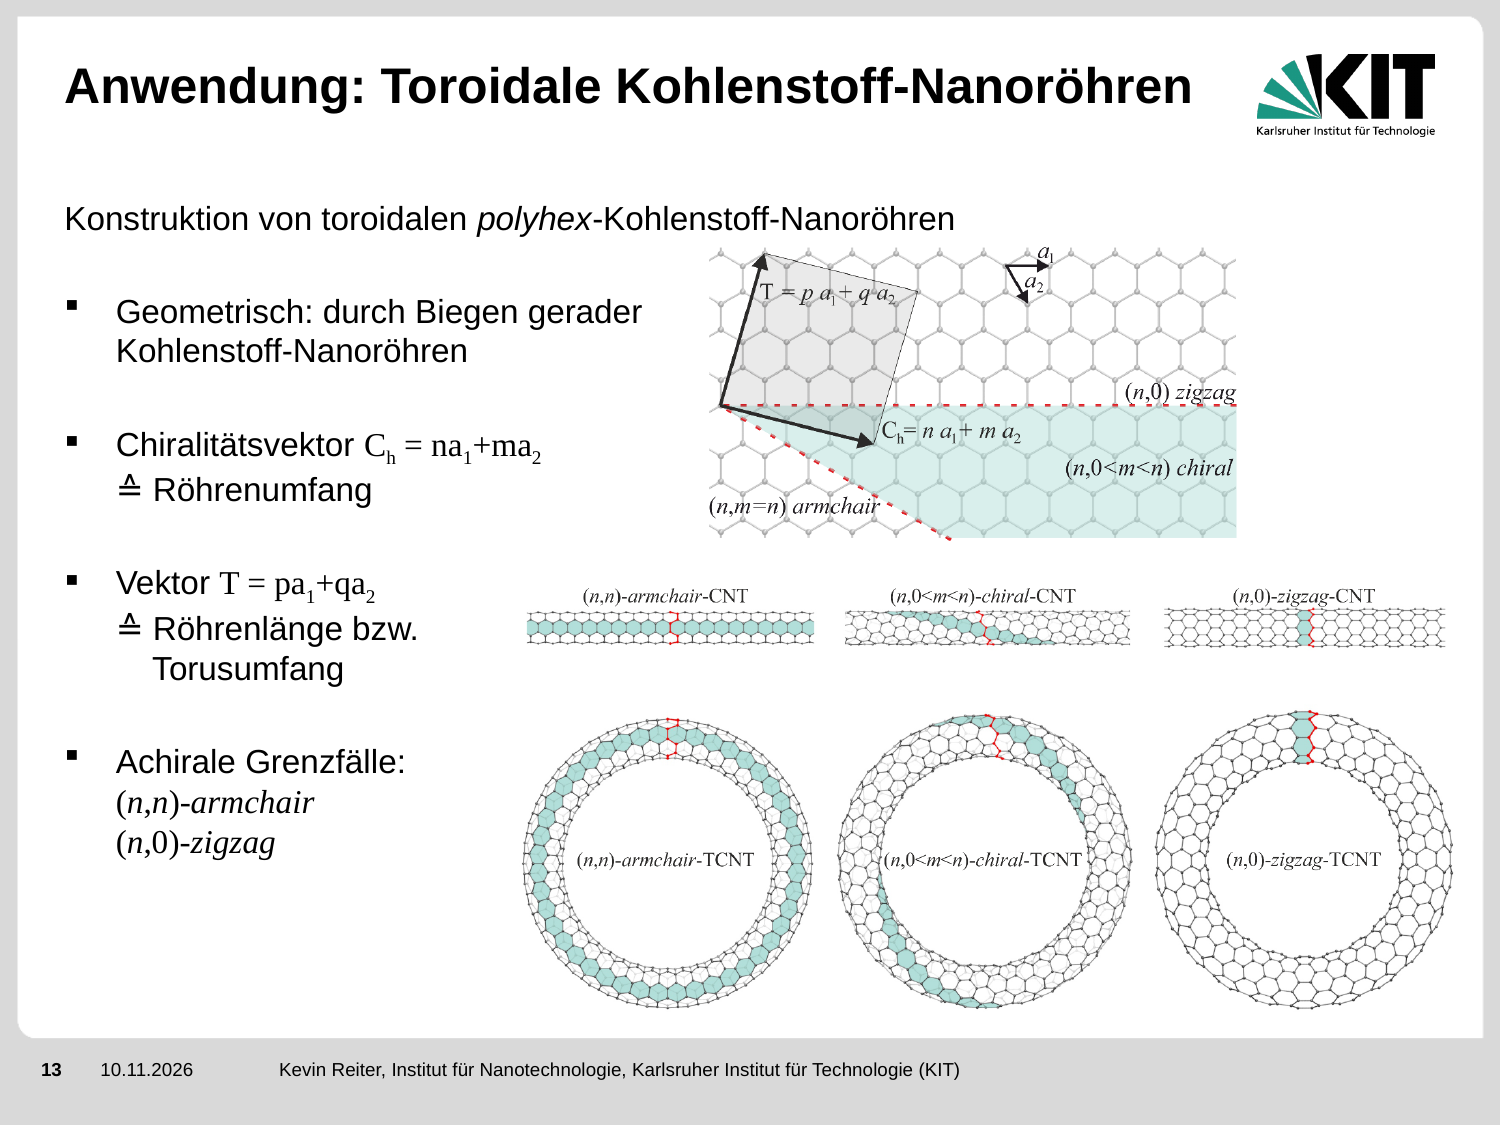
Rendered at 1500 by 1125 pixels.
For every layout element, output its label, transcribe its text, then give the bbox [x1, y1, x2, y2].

footer Kevin Reiter, Institut für Nanotechnologie, Karlsruher Institut für Technologie (KIT) [279, 1057, 976, 1117]
title Anwendung: Toroidale Kohlenstoff-Nanoröhren [64, 21, 1198, 174]
list Konstruktion von toroidalen polyhex-Kohlenstoff-Nanoröhren Geometrisch: durch Biegen gerader Kohlenstoff-Nanoröhren Chiralitätsvektor Ch = na1+ma2 ≙ Röhrenumfang Vektor T = pa1+qa2 ≙ Röhrenlänge bzw. Torusumfang Achirale Grenzfälle: (n,n)-armchair (n,0)-zigzag [64, 196, 1436, 1000]
picture [0, 0, 1500, 1125]
